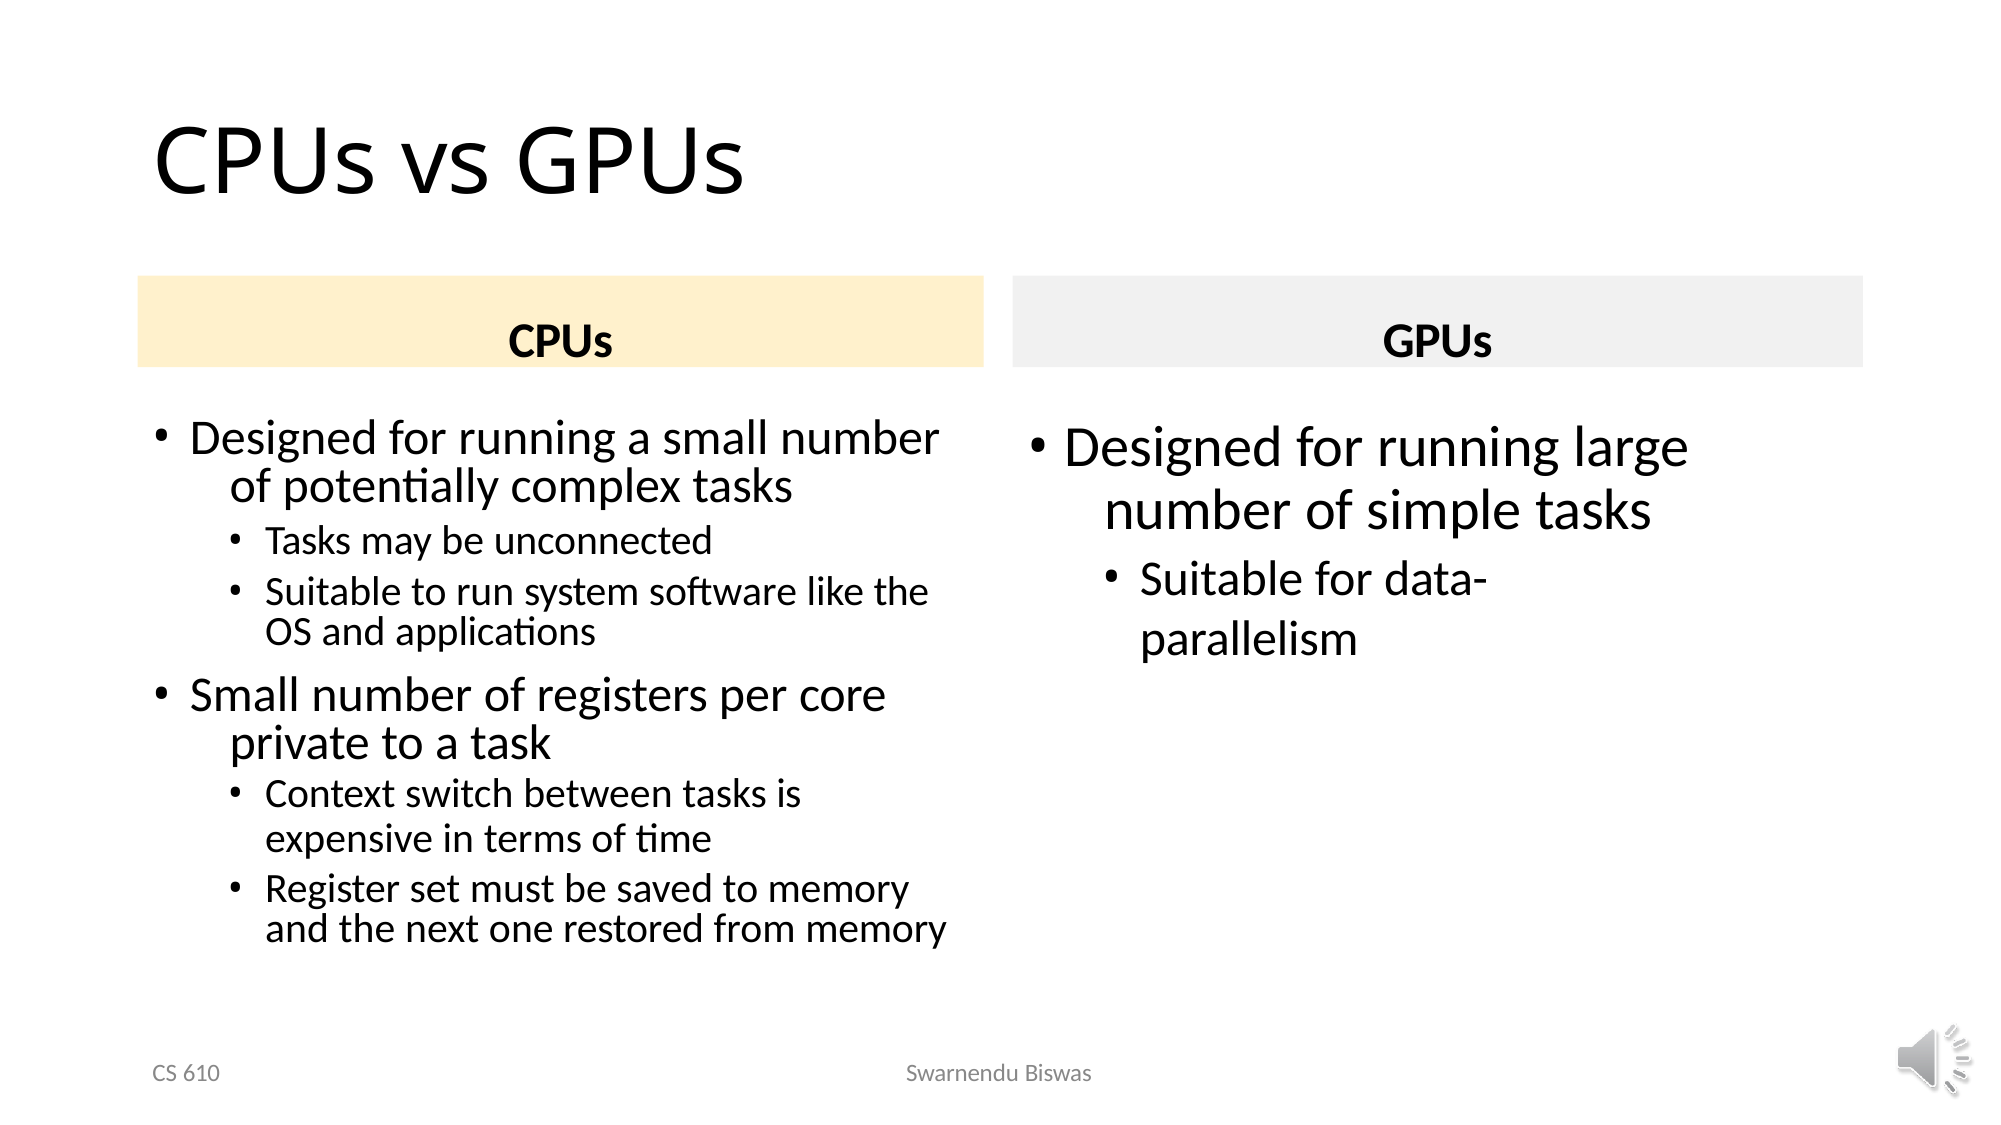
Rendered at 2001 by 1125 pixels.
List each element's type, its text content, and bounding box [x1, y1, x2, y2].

text_box Designed for running a small number of potentially complex tasks Tasks may be unconnected Suitable to run system software like the OS and applications Small number of registers per core private to a task Context switch between tasks is expensive in terms of time Register set must be saved to memory and the next one restored from memory [150, 402, 951, 951]
footer CS 610 [150, 1060, 224, 1125]
text_box CPUs [137, 275, 984, 368]
slide_number Swarnendu Biswas [903, 1060, 1096, 1125]
text_box Designed for running large number of simple tasks Suitable for data-parallelism [1025, 405, 1713, 666]
title CPUs vs GPUs [150, 23, 1821, 291]
text_box GPUs [1012, 275, 1863, 368]
picture [1894, 1021, 1976, 1101]
